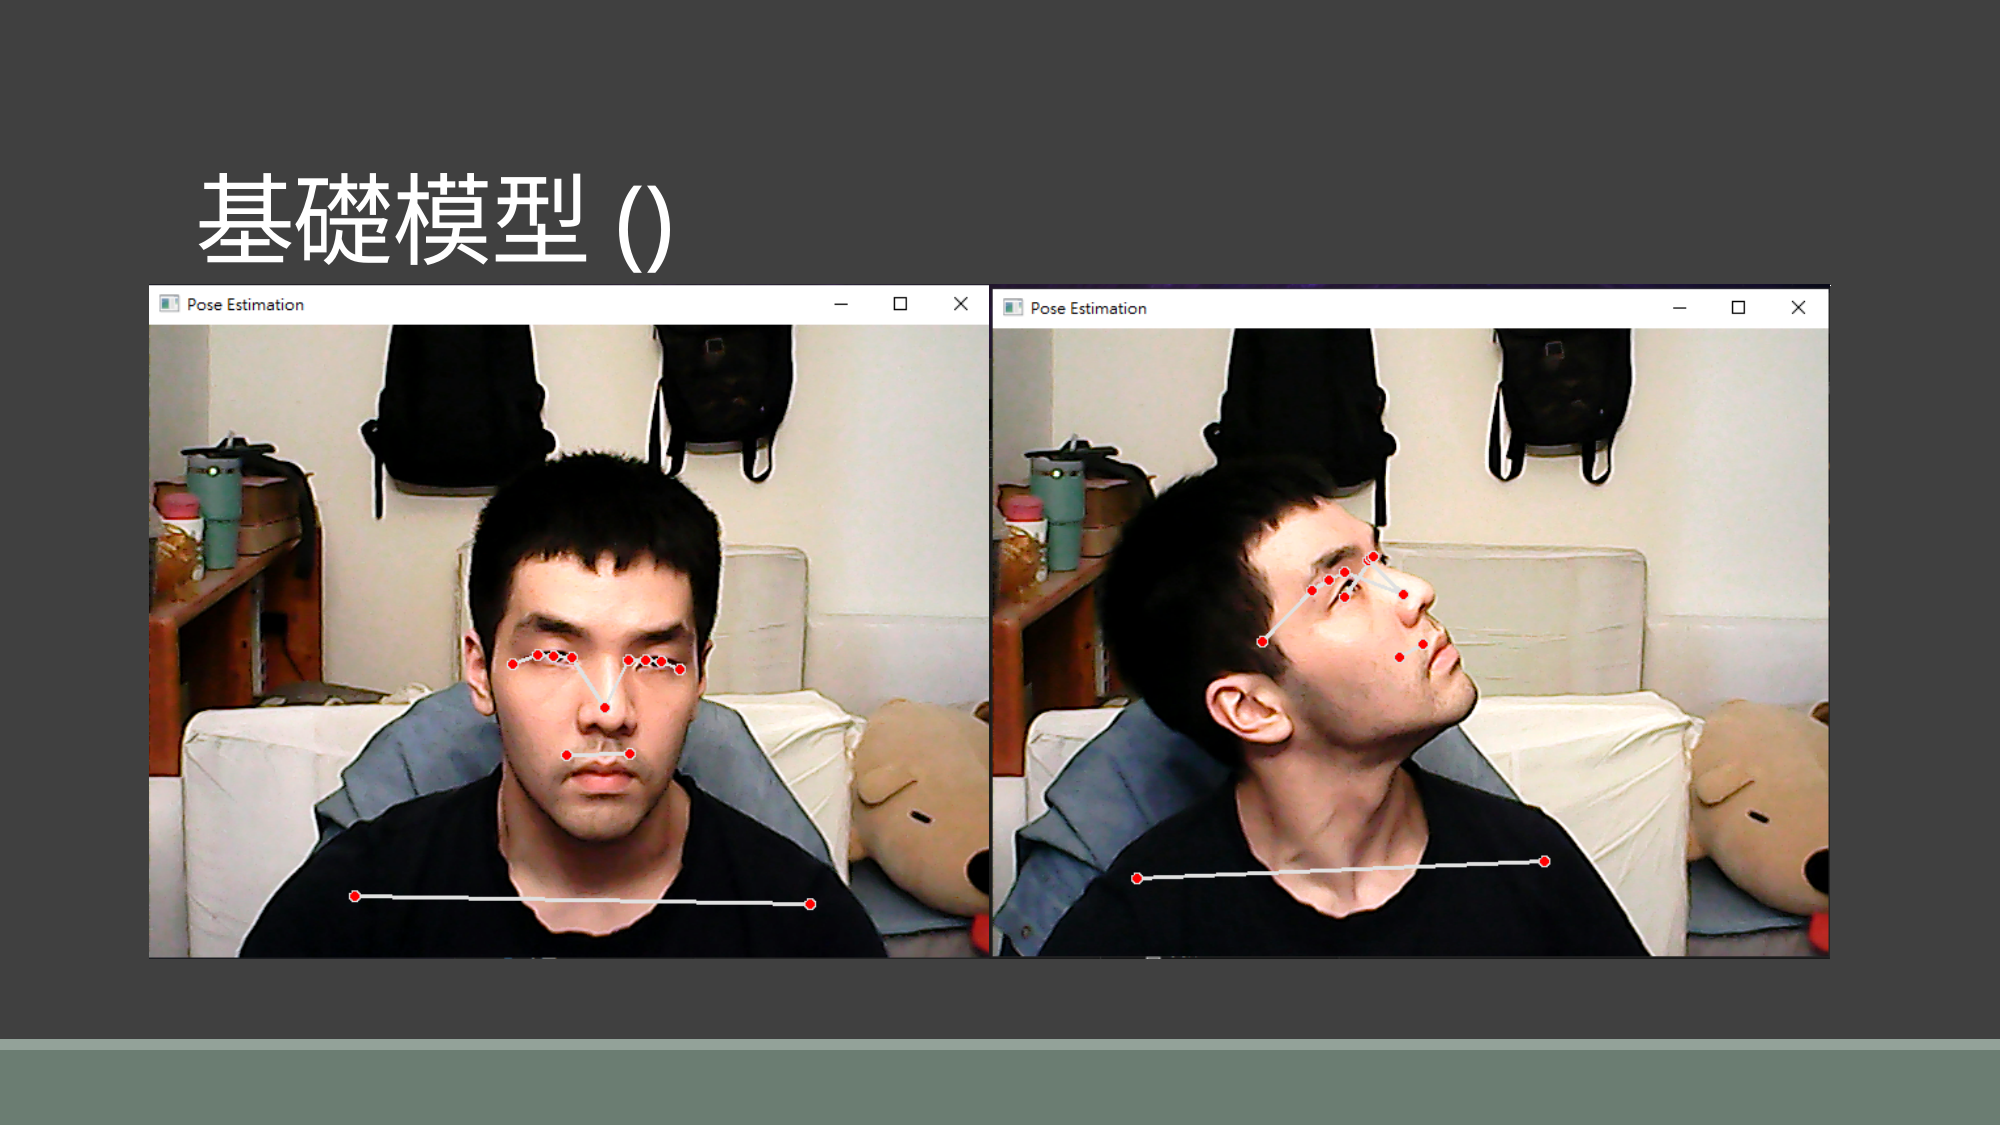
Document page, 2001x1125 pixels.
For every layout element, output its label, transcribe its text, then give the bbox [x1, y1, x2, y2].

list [149, 284, 988, 959]
picture [989, 284, 1831, 959]
title 基礎模型() [180, 47, 1830, 281]
